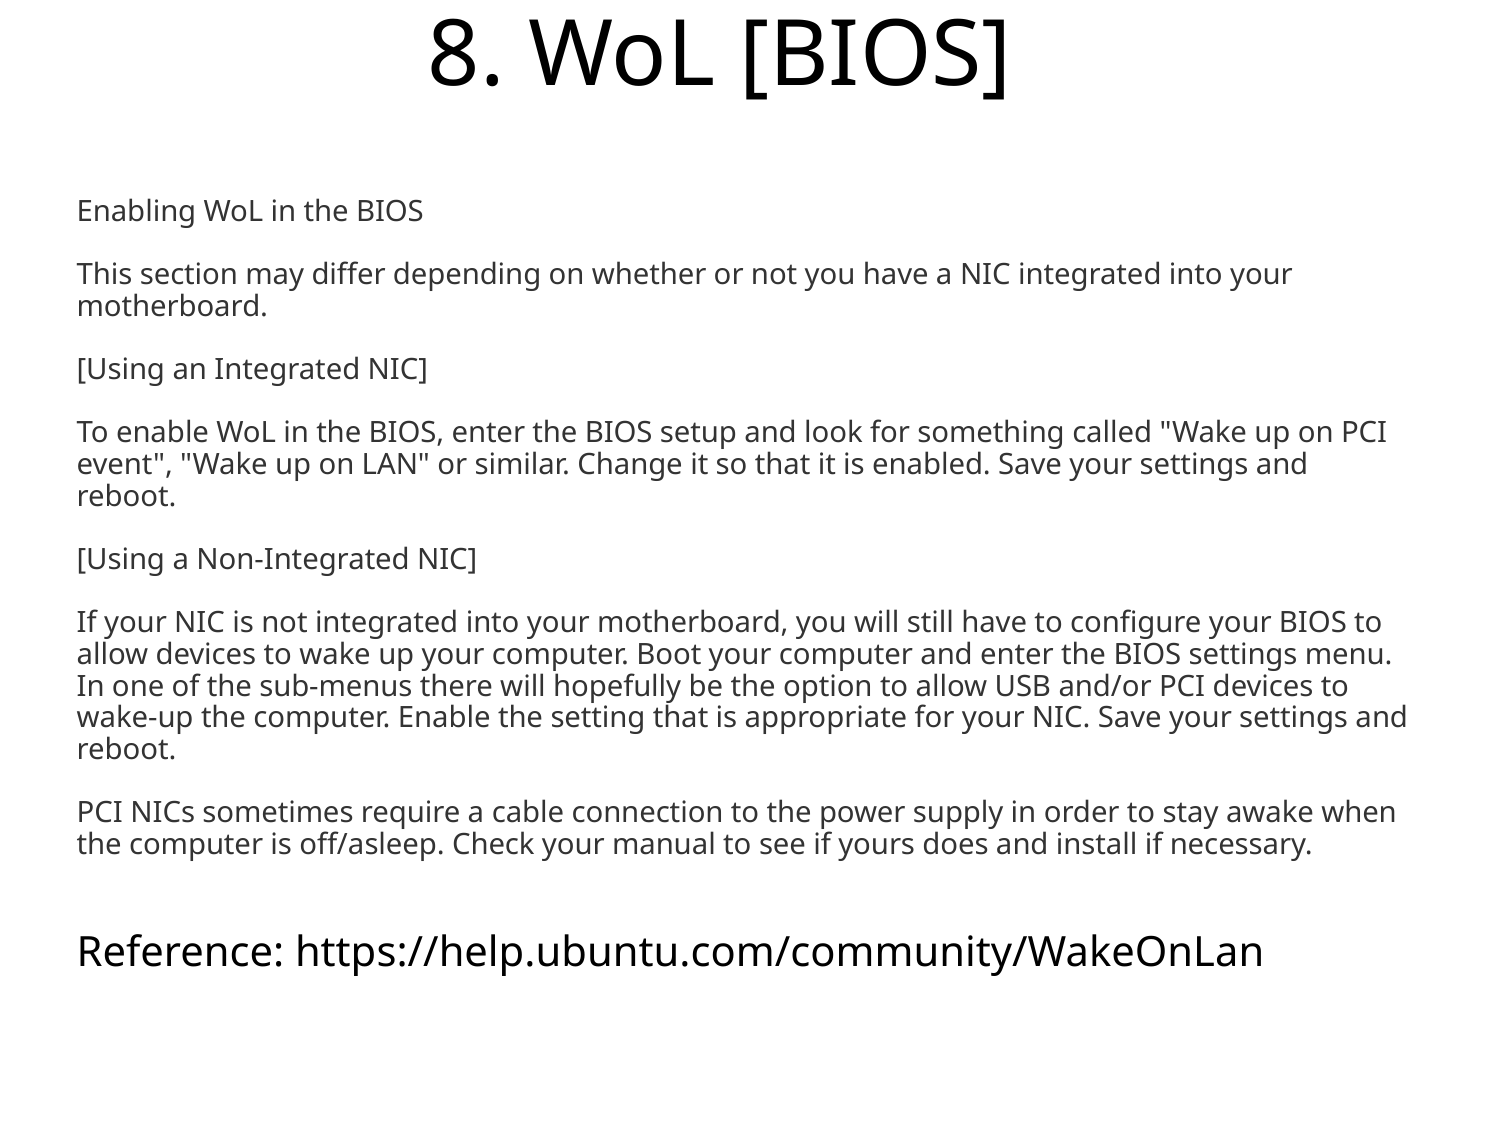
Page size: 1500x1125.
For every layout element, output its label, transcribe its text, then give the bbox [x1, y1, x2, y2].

title 8. WoL [BIOS] [53, 0, 1388, 225]
text_box Enabling WoL in the BIOS This section may differ depending on whether or not you have a NIC integrated into your motherboard. [Using an Integrated NIC] To enable WoL in the BIOS, enter the BIOS setup and look for something called "Wake up on PCI event", "Wake up on LAN" or similar. Change it so that it is enabled. Save your settings and reboot. [Using a Non-Integrated NIC] If your NIC is not integrated into your motherboard, you will still have to configure your BIOS to allow devices to wake up your computer. Boot your computer and enter the BIOS settings menu. In one of the sub-menus there will hopefully be the option to allow USB and/or PCI devices to wake-up the computer. Enable the setting that is appropriate for your NIC. Save your settings and reboot. PCI NICs sometimes require a cable connection to the power supply in order to stay awake when the computer is off/asleep. Check your manual to see if yours does and install if necessary. [76, 195, 1411, 924]
text_box Reference: https://help.ubuntu.com/community/WakeOnLan [76, 924, 1411, 976]
